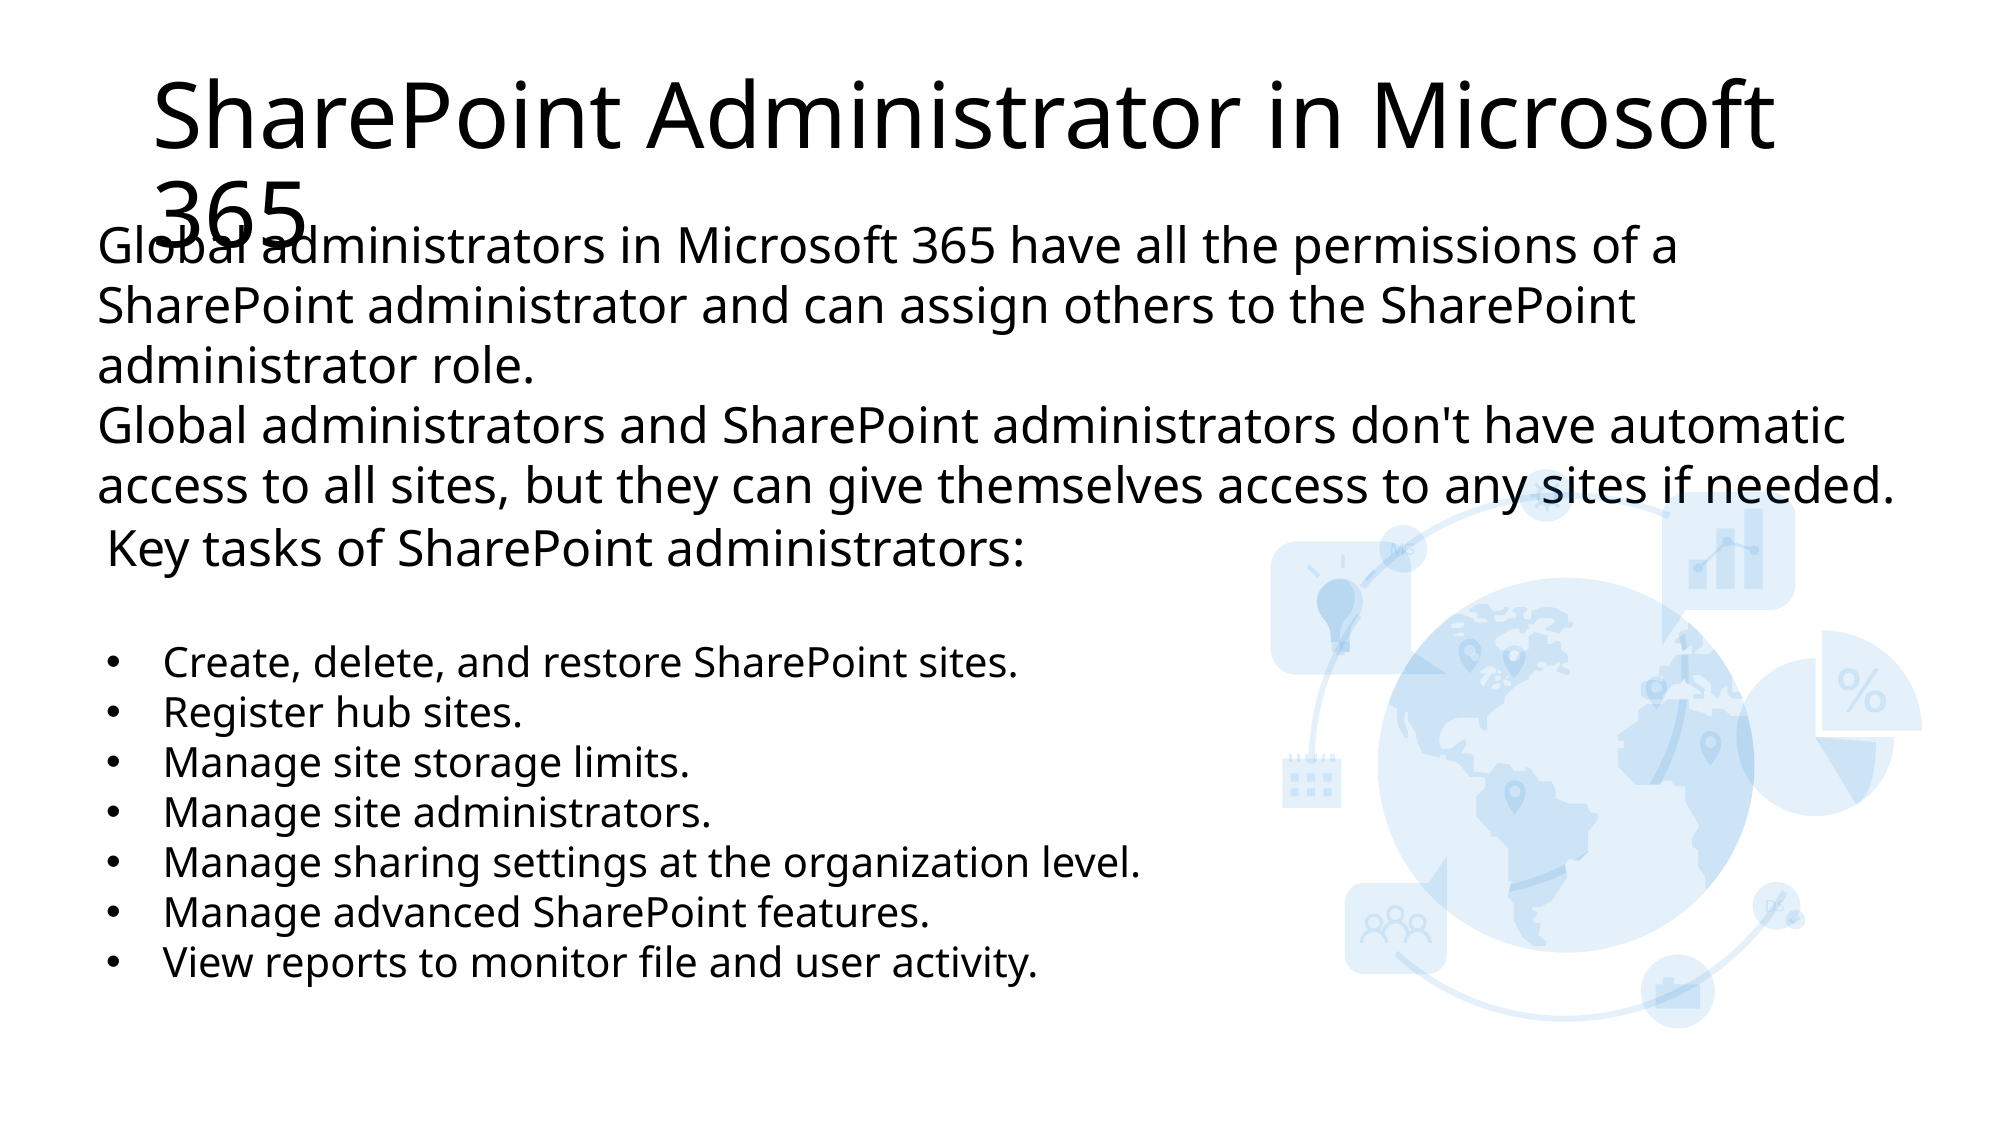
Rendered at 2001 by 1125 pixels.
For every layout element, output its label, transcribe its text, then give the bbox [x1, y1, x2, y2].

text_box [1270, 469, 1923, 1029]
title SharePoint Administrator in Microsoft 365 [137, 59, 1863, 213]
text_box Key tasks of SharePoint administrators: Create, delete, and restore SharePoint sites. Register hub sites. Manage site storage limits. Manage site administrators. Manage sharing settings at the organization level. Manage advanced SharePoint features. View reports to monitor file and user activity. [91, 508, 1268, 994]
text_box Global administrators in Microsoft 365 have all the permissions of a SharePoint administrator and can assign others to the SharePoint administrator role. Global administrators and SharePoint administrators don't have automatic access to all sites, but they can give themselves access to any sites if needed. [97, 213, 1904, 514]
